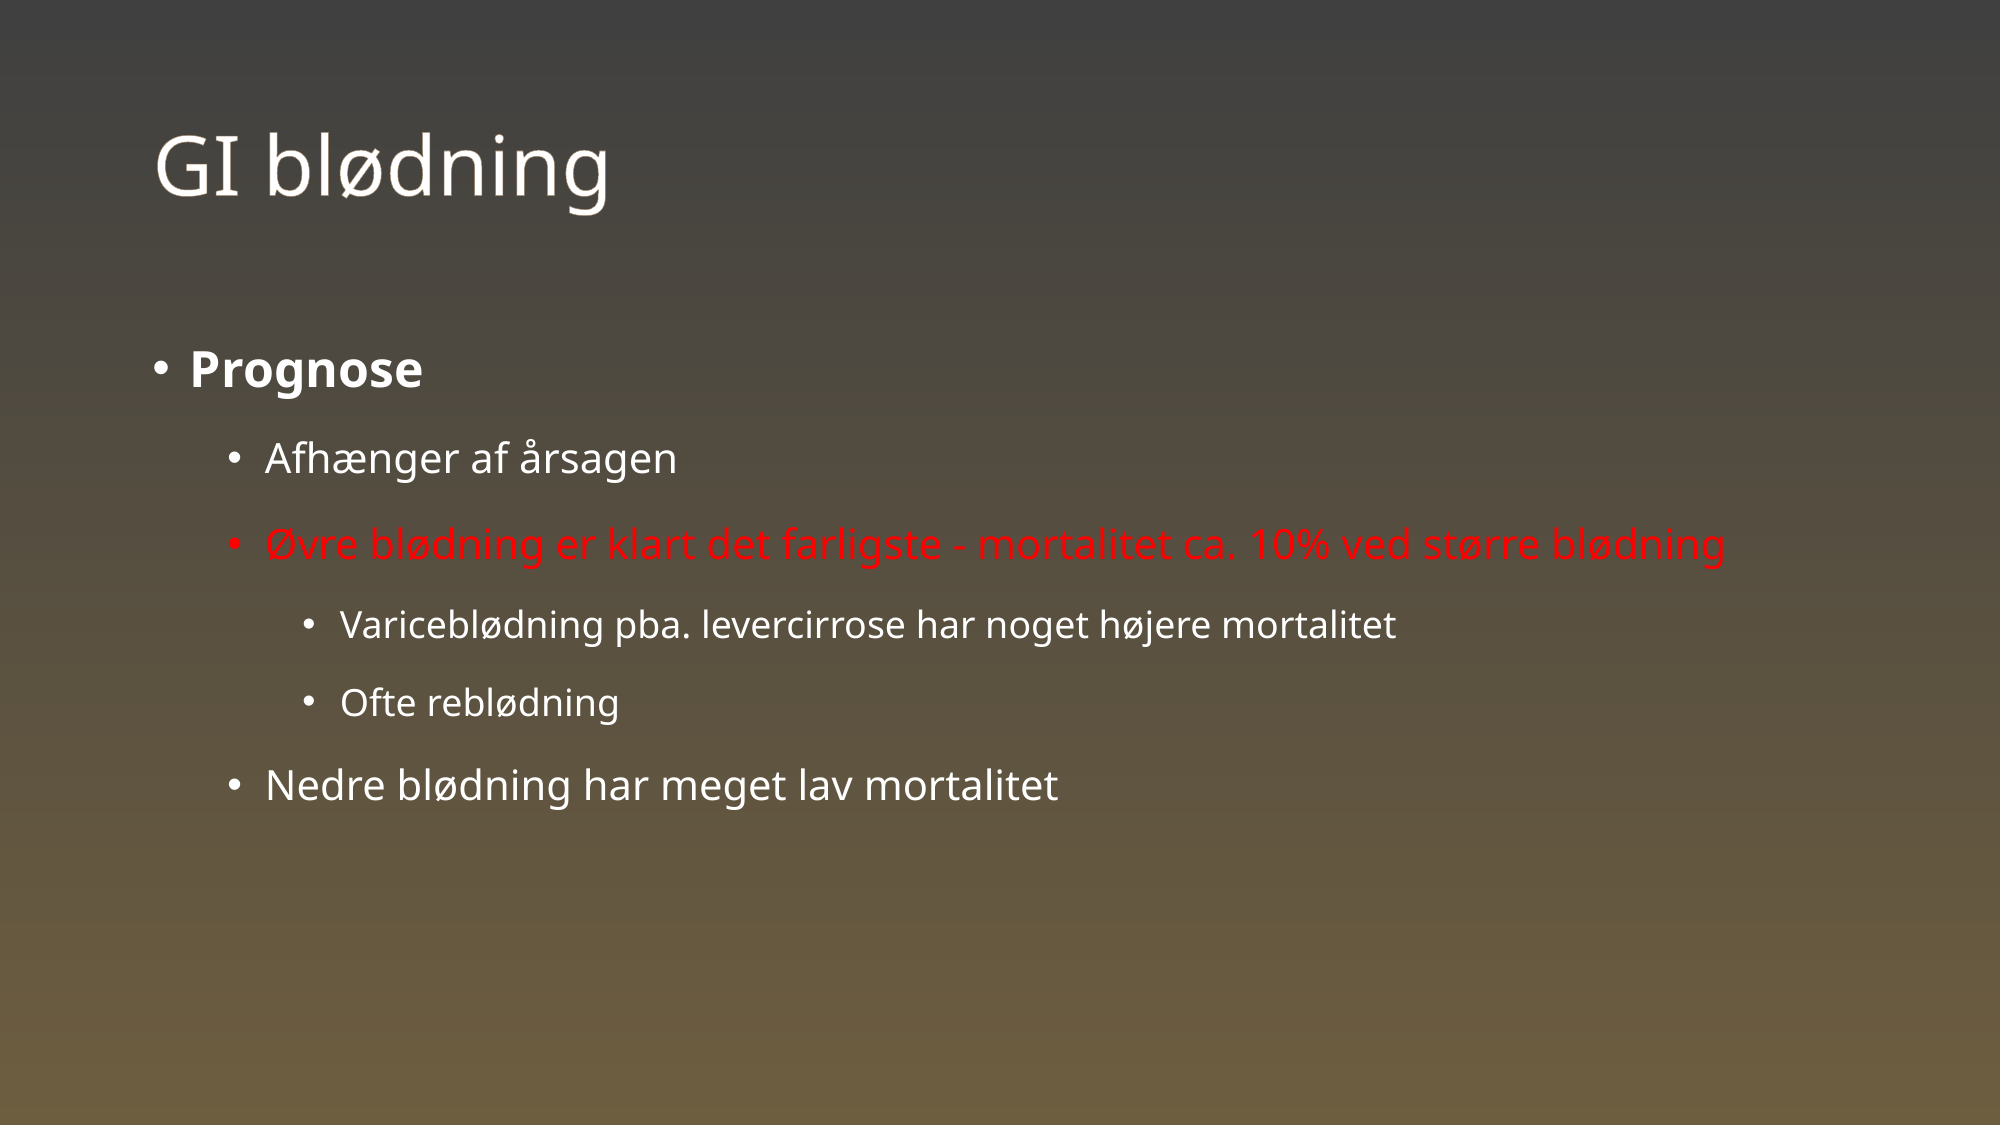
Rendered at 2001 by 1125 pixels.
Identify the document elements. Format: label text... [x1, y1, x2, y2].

title GI blødning [137, 59, 1863, 278]
list Prognose Afhænger af årsagen Øvre blødning er klart det farligste - mortalitet ca. 10% ved større blødning Variceblødning pba. levercirrose har noget højere mortalitet Ofte reblødning Nedre blødning har meget lav mortalitet [137, 299, 1863, 1014]
